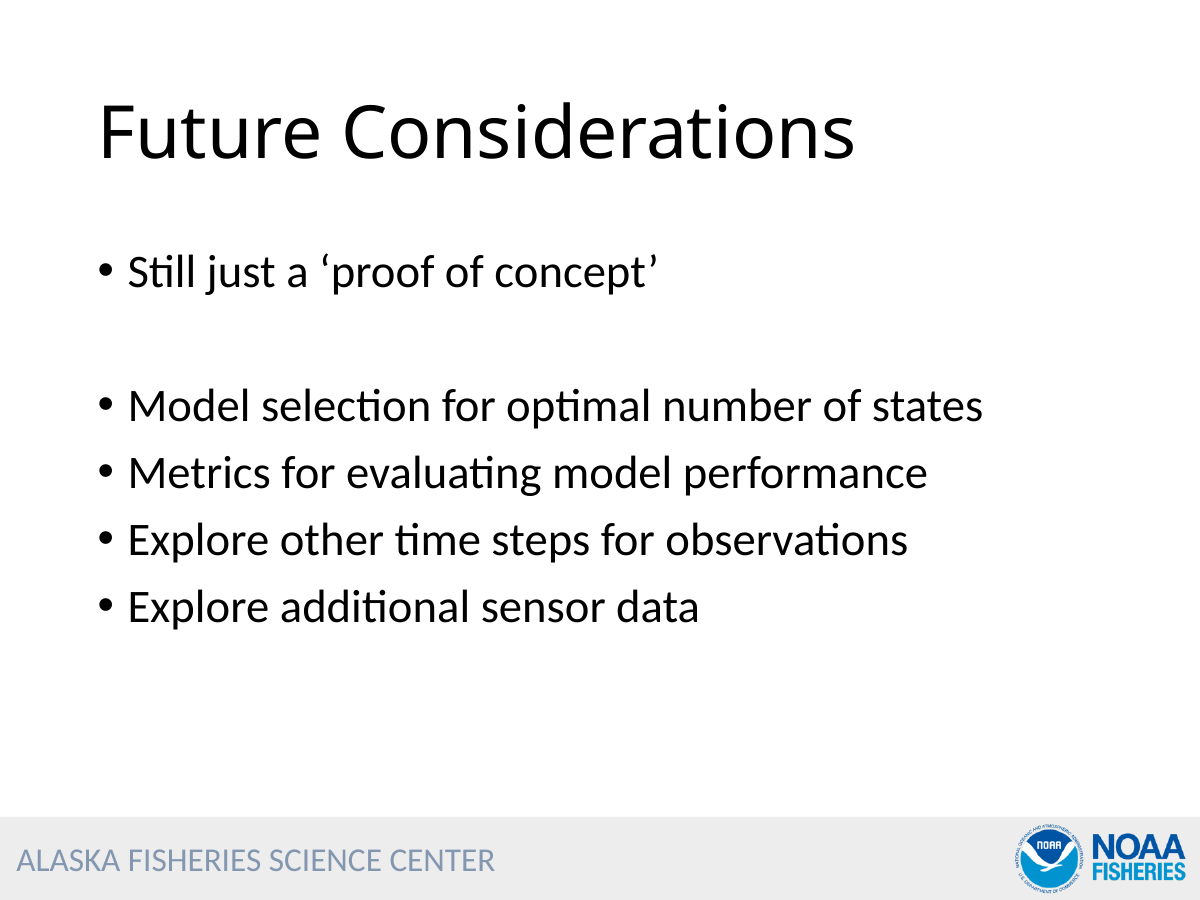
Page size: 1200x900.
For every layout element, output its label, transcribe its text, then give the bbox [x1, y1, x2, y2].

picture [1014, 823, 1186, 894]
list Still just a ‘proof of concept’ Model selection for optimal number of states Metrics for evaluating model performance Explore other time steps for observations Explore additional sensor data [82, 239, 1118, 811]
text_box ALASKA FISHERIES SCIENCE CENTER [0, 816, 1200, 900]
title Future Considerations [82, 47, 1118, 222]
